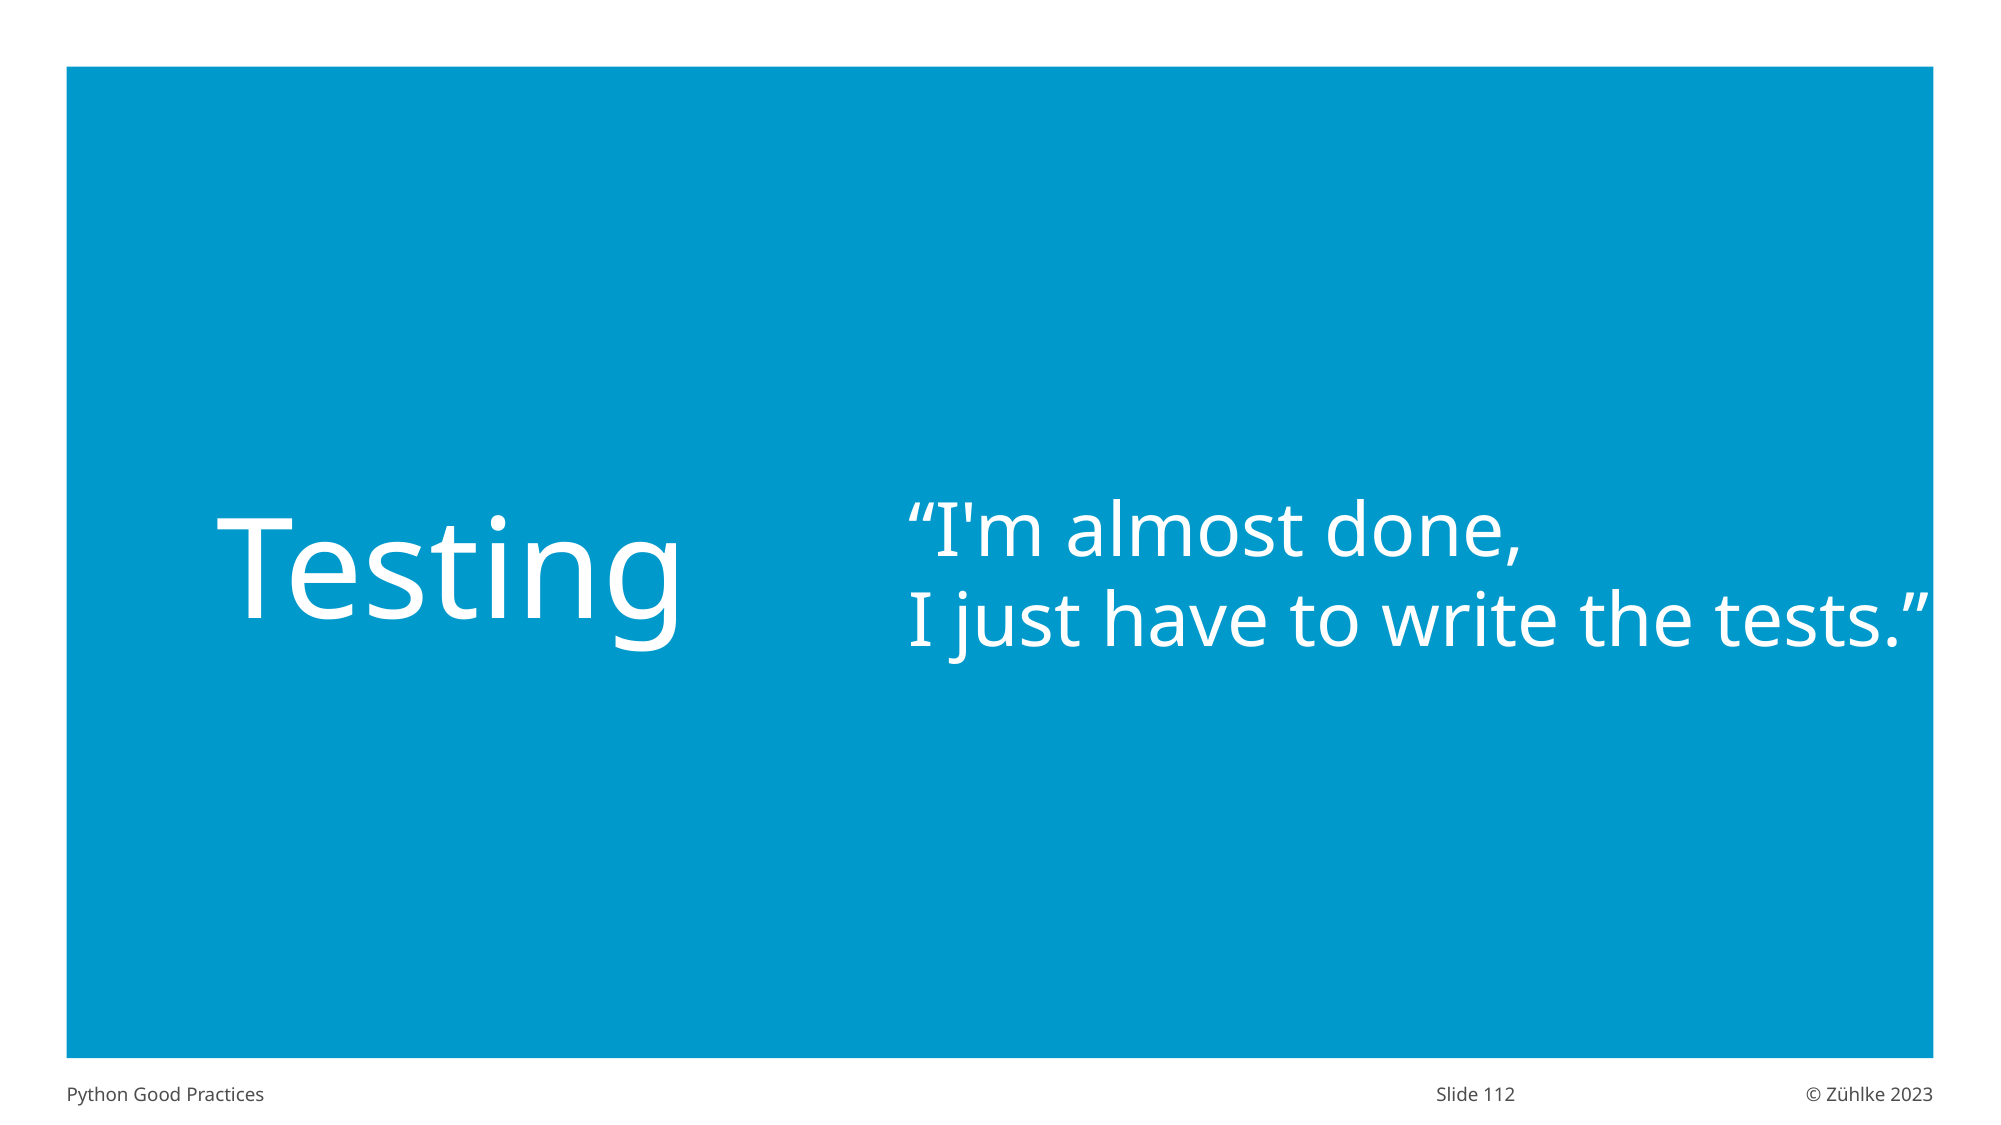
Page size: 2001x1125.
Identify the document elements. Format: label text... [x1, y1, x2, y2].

picture [1888, 638, 1896, 646]
list Testing [216, 66, 1784, 1059]
picture [1821, 597, 1844, 646]
picture [1787, 606, 1815, 646]
picture [1904, 593, 1913, 610]
text_box “I'm almost done, I just have to write the tests.” [908, 481, 1692, 791]
picture [1918, 593, 1927, 610]
picture [1850, 606, 1878, 646]
